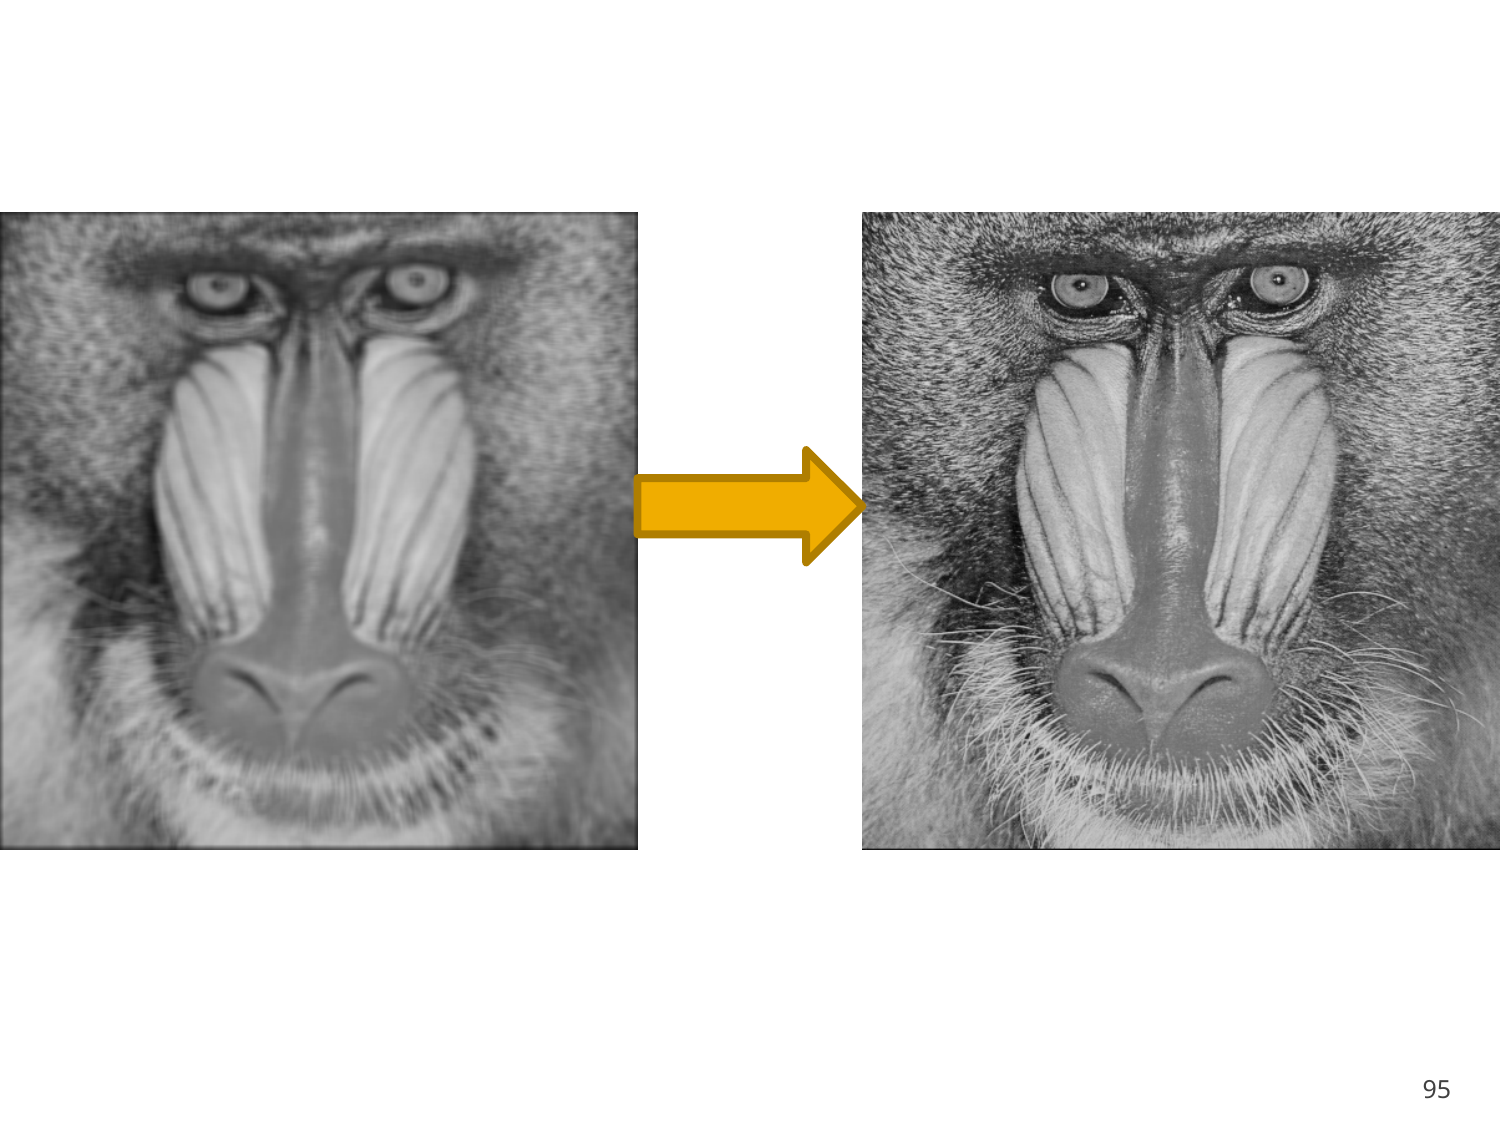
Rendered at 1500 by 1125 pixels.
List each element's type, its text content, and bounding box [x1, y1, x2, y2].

picture [0, 212, 638, 851]
slide_number ‹#› [1345, 1062, 1467, 1108]
picture [862, 212, 1500, 851]
text_box [641, 450, 857, 563]
